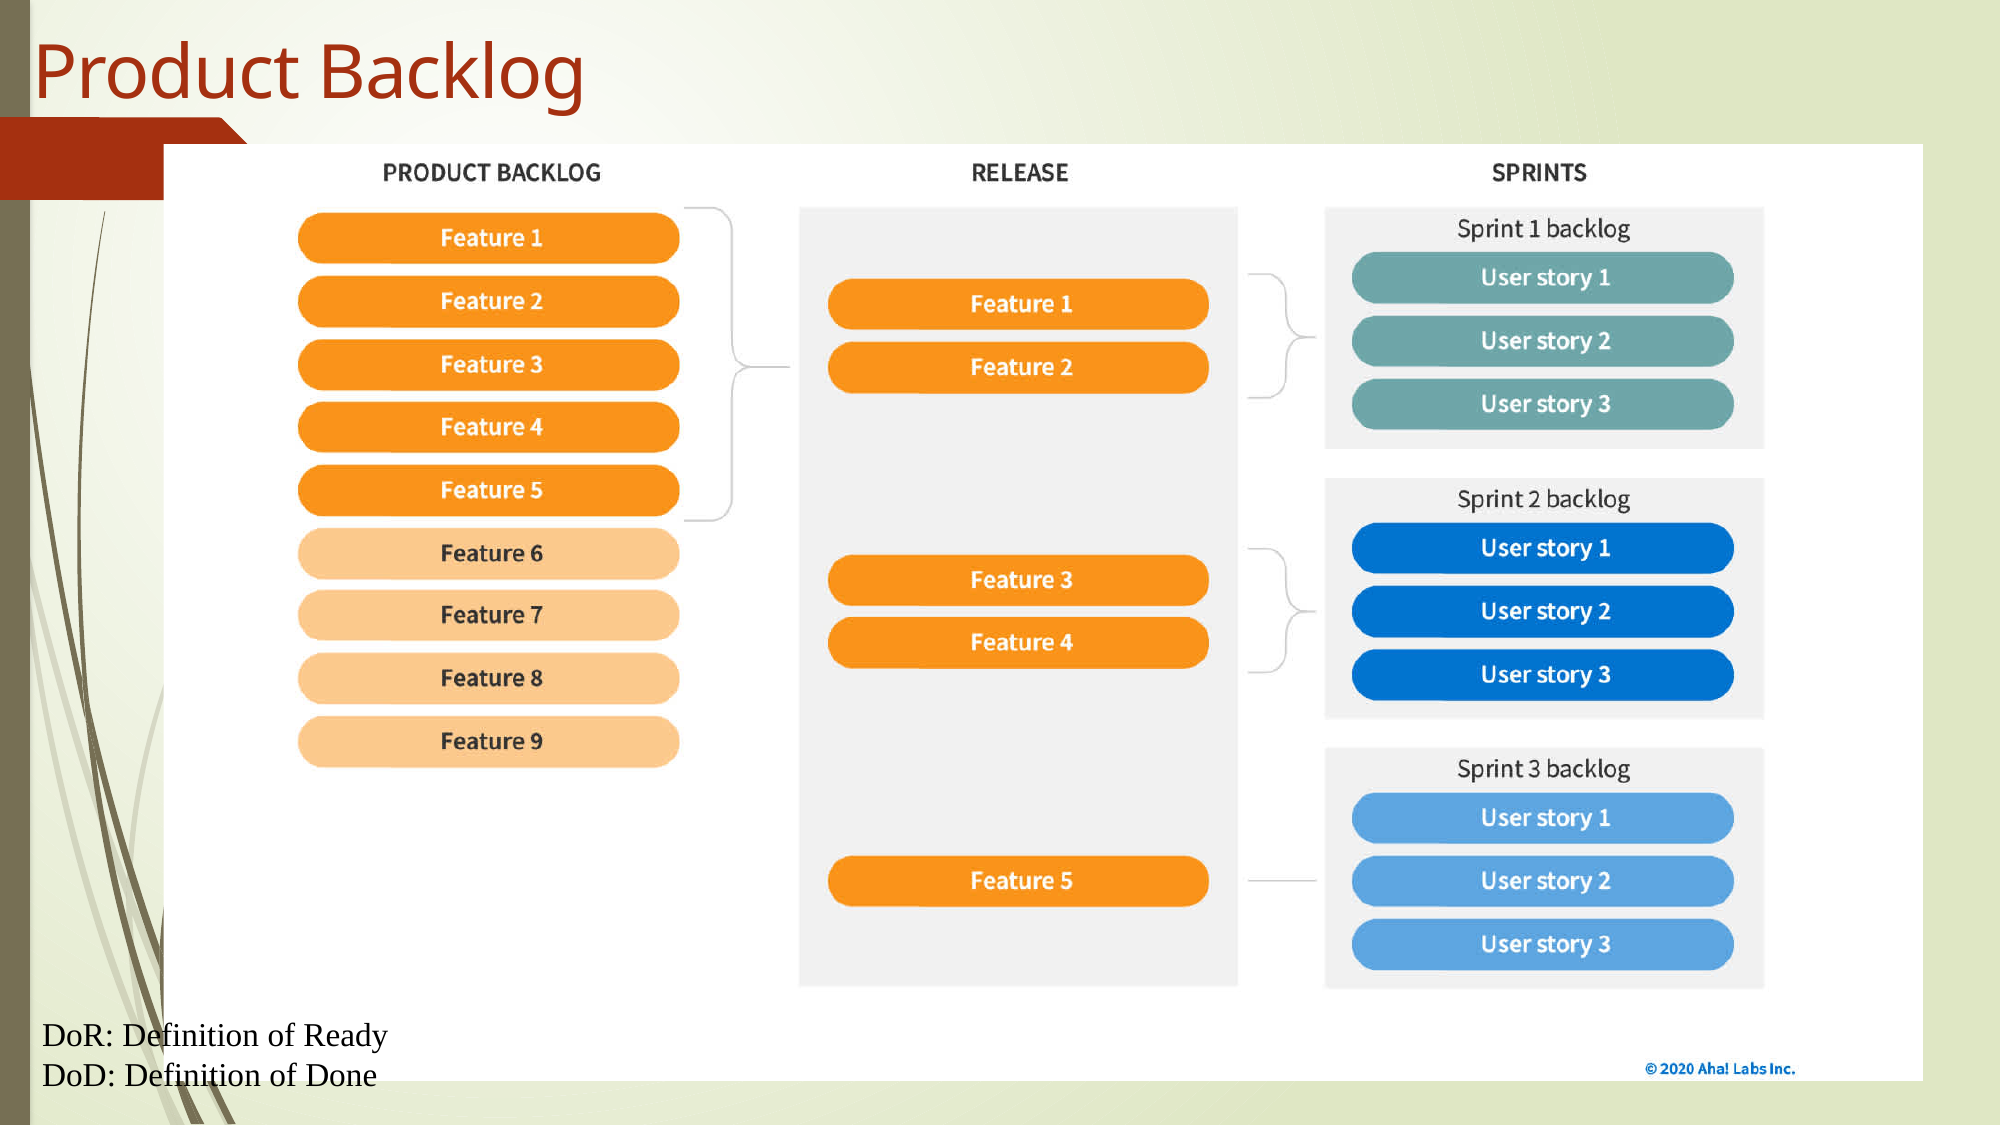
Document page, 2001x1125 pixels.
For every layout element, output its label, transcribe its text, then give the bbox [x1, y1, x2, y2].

text_box DoR: Definition of Ready DoD: Definition of Done [27, 1005, 1044, 1101]
picture [163, 144, 1924, 1081]
text_box Product Backlog [17, 26, 2000, 128]
